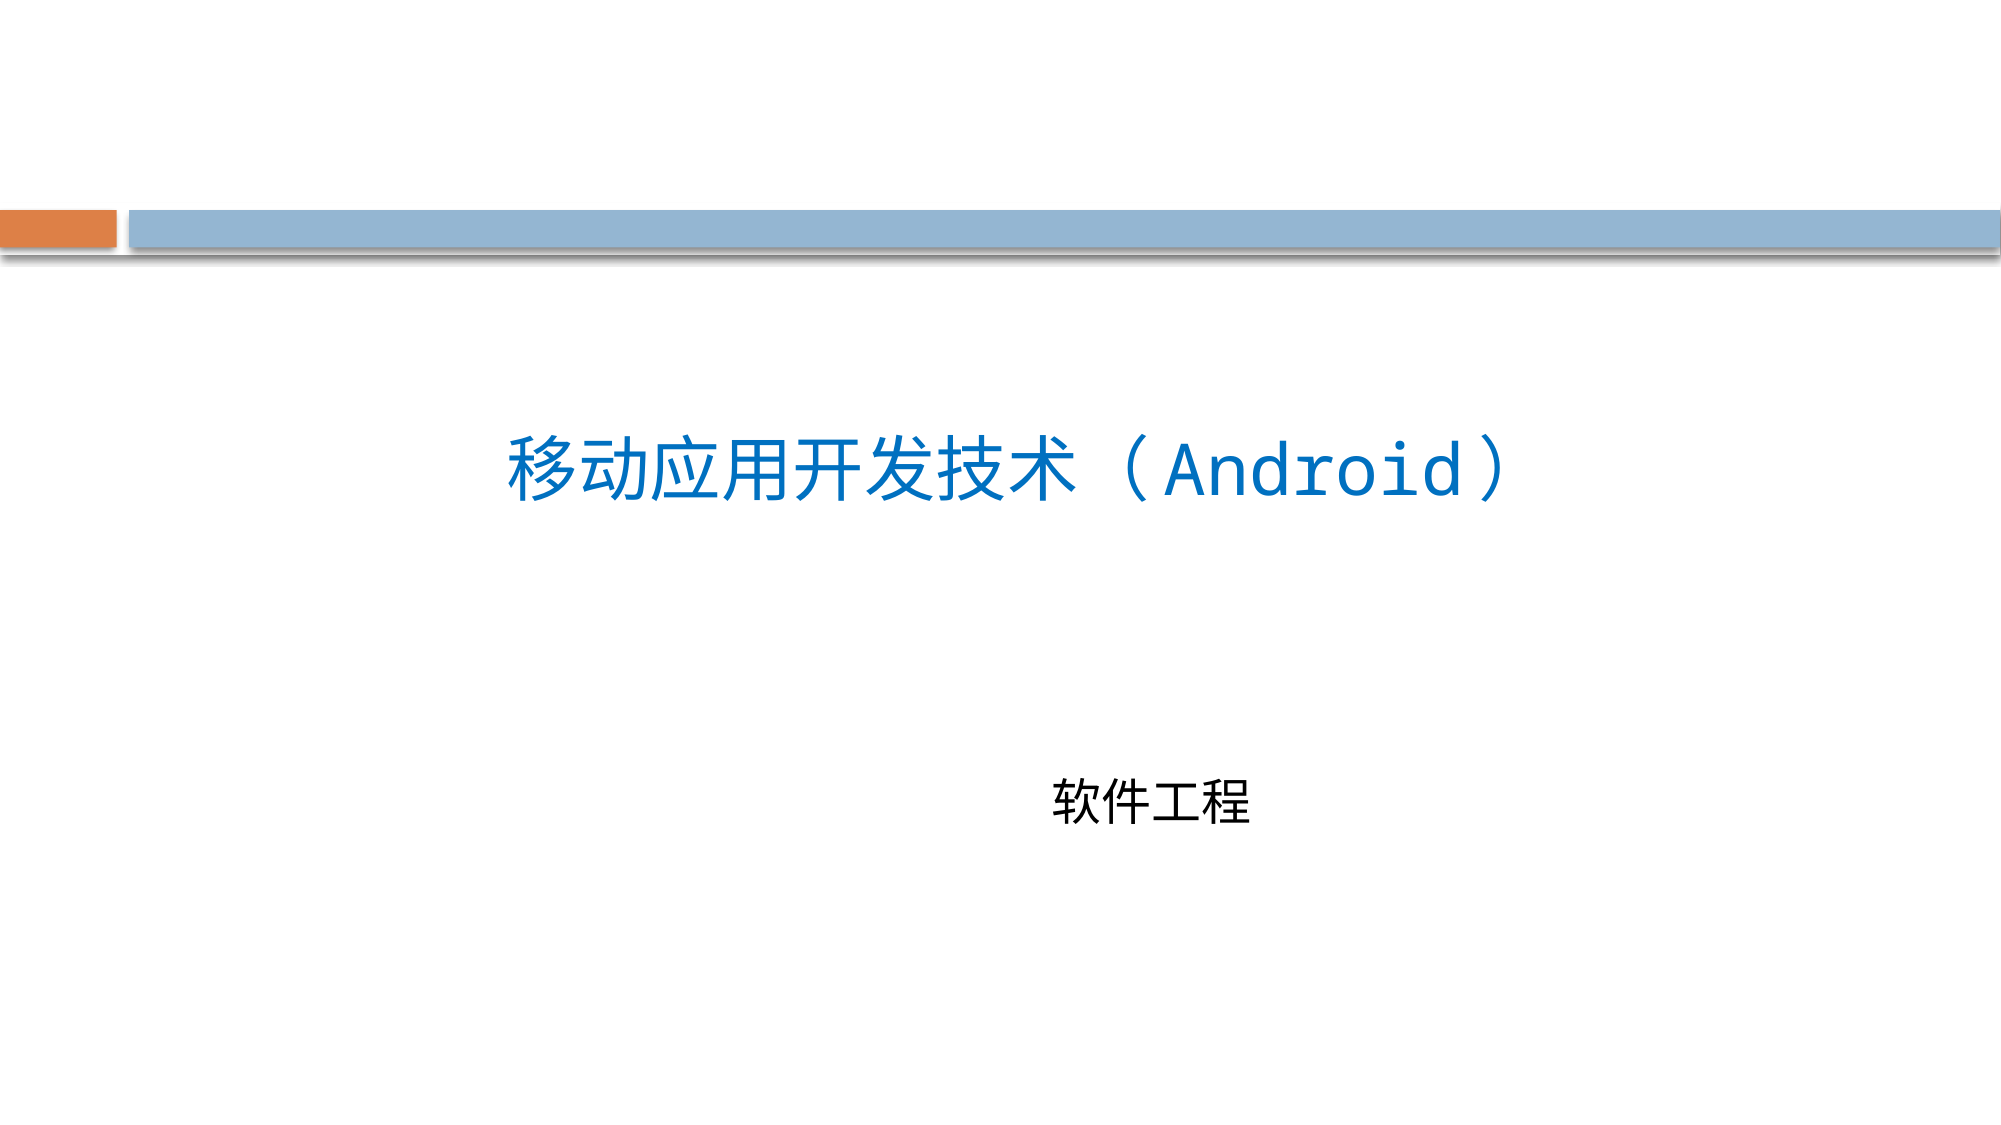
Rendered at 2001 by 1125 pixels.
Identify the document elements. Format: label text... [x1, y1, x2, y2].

title 移动应用开发技术（Android） [492, 408, 1579, 525]
text_box 软件工程 [1036, 763, 1267, 838]
